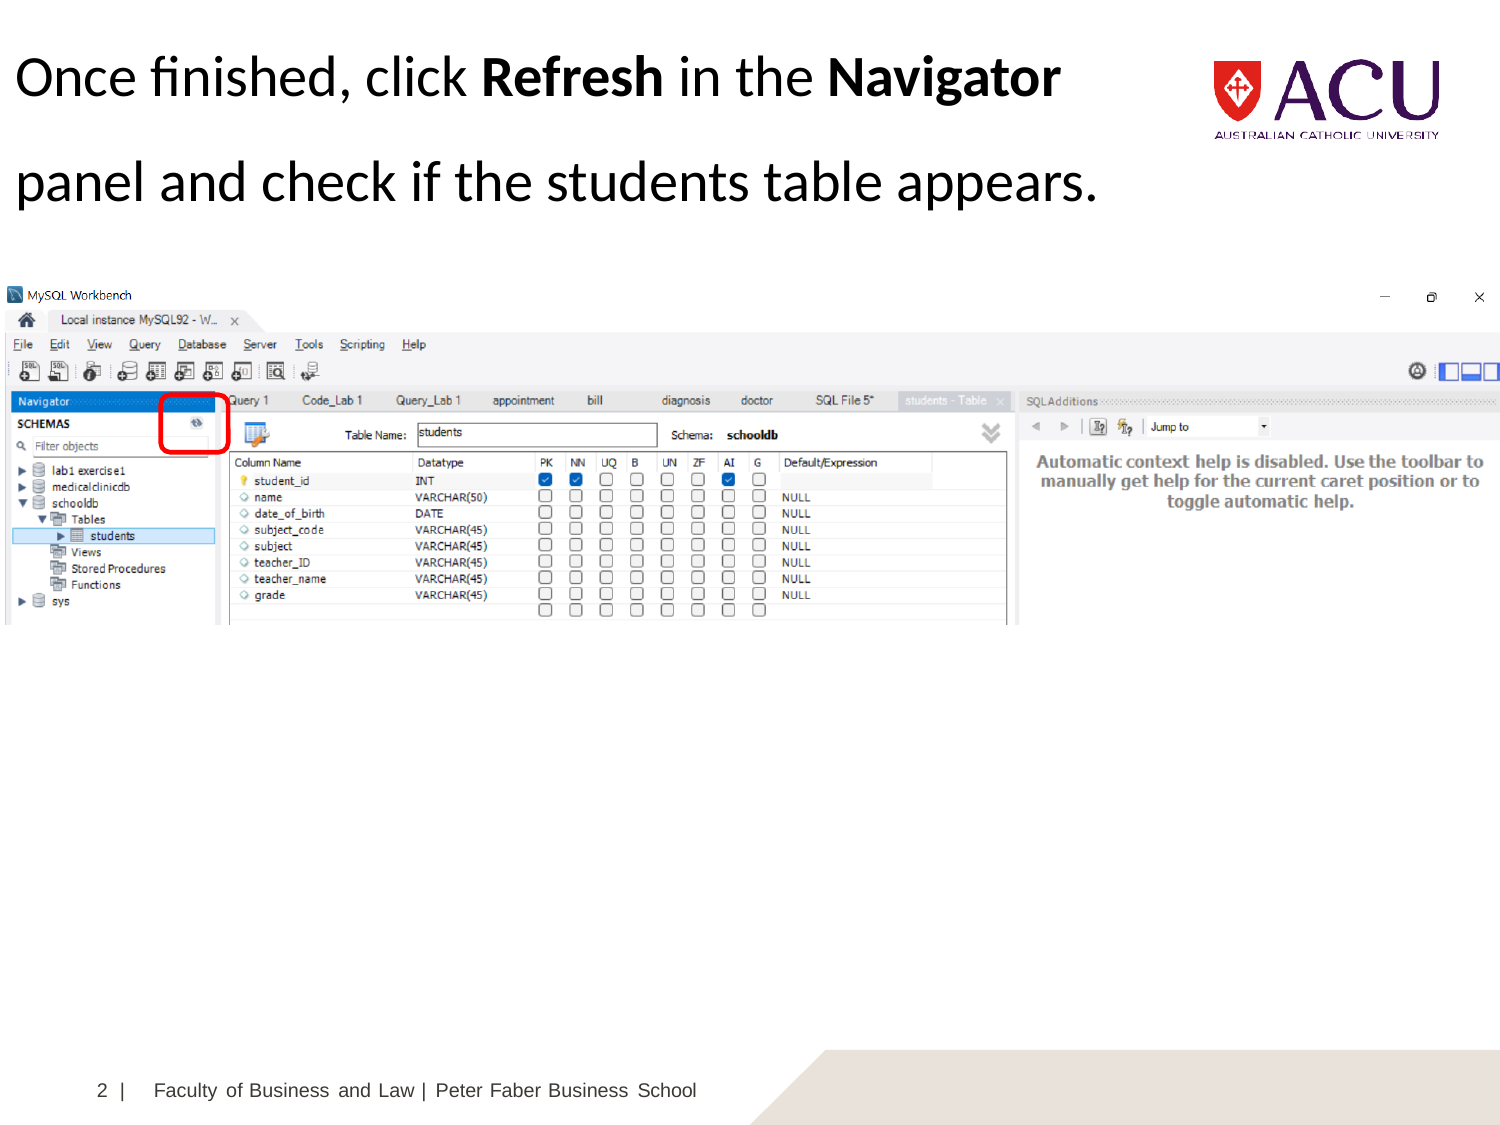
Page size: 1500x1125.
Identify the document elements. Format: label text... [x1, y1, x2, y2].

text_box 2 | Faculty of Business and Law | Peter Faber Business School [94, 1074, 702, 1102]
picture [4, 282, 1500, 625]
text_box Once finished, click Refresh in the Navigator panel and check if the students table appears. [0, 0, 1159, 221]
picture [1214, 59, 1439, 139]
